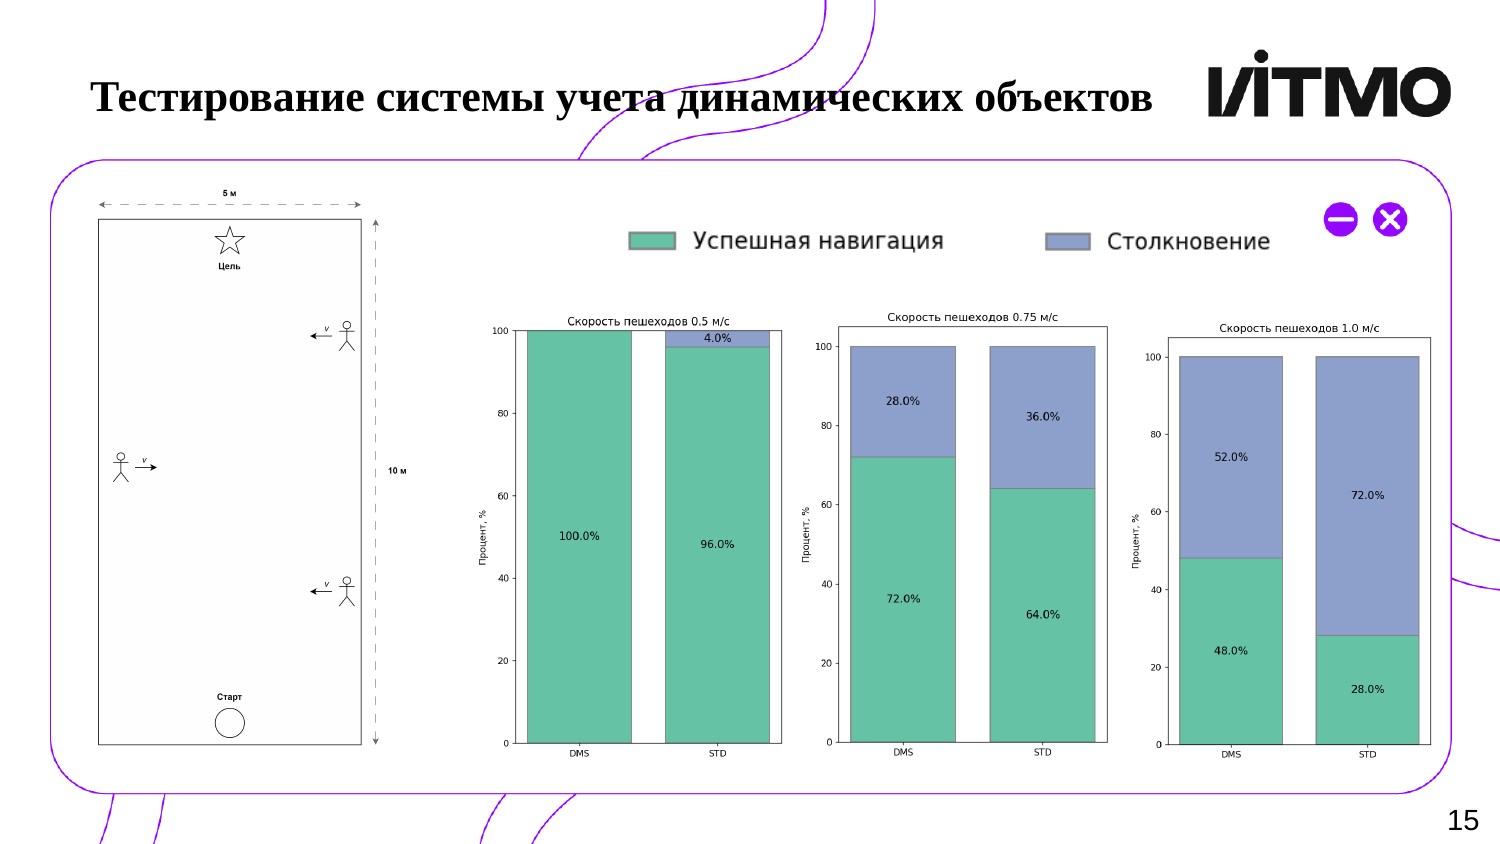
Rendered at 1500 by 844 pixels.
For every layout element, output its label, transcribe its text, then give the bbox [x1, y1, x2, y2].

title Тестирование системы учета динамических объектов [75, 50, 1195, 137]
picture [0, 0, 1500, 844]
text_box 15 [1432, 793, 1500, 844]
